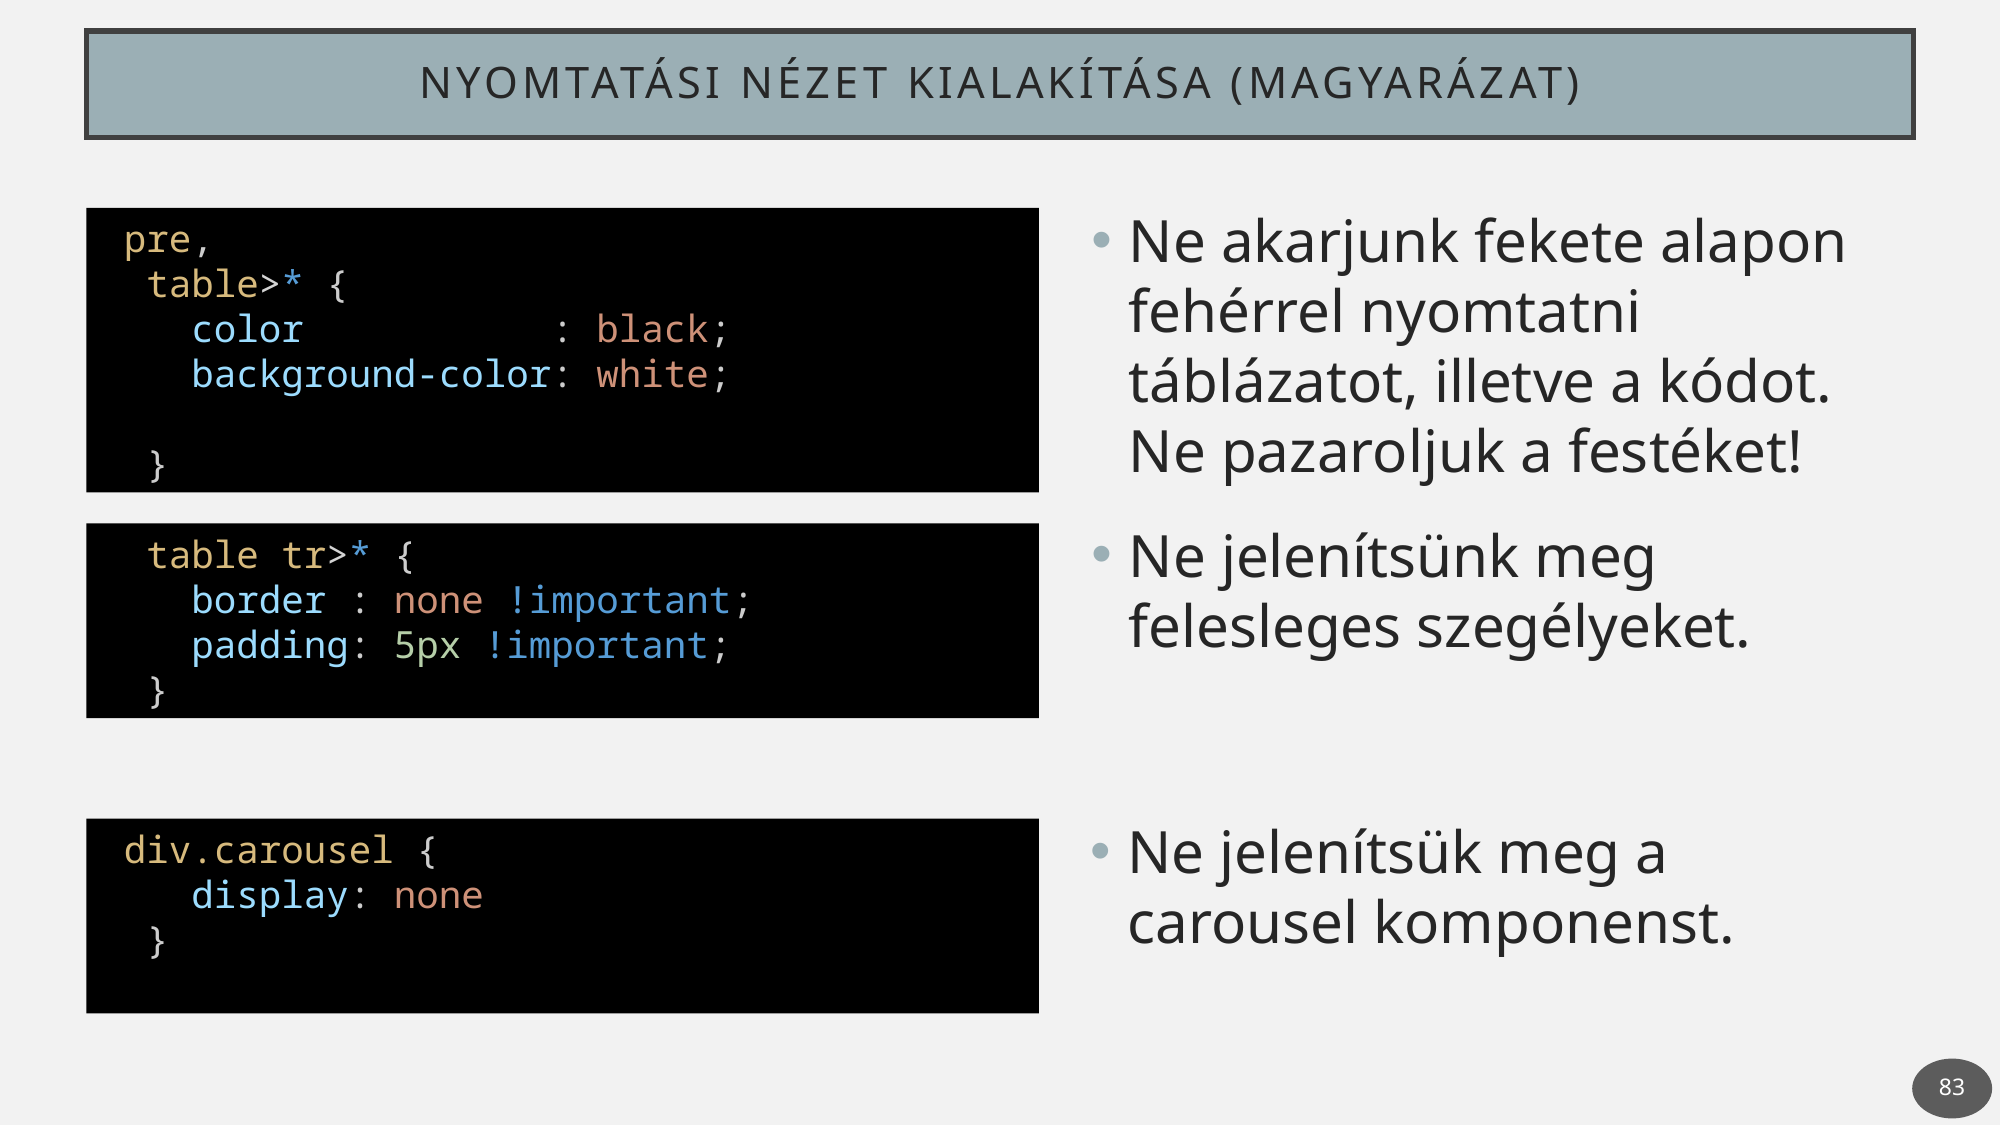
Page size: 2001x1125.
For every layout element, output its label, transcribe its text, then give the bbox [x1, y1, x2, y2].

text_box pre, table>* { color : black; background-color: white; } [86, 207, 1039, 493]
text_box Ne jelenítsünk meg felesleges szegélyeket. [1076, 511, 1914, 720]
text_box table tr>* { border : none !important; padding: 5px !important; } [86, 523, 1039, 719]
list Ne akarjunk fekete alapon fehérrel nyomtatni táblázatot, illetve a kódot. Ne pazaroljuk a festéket! [1076, 196, 1914, 405]
slide_number 83 [1912, 1058, 1993, 1119]
text_box Ne jelenítsük meg a carousel komponenst. [1075, 807, 1913, 1016]
title Nyomtatási nézet kialakítása (magyarázat) [84, 28, 1916, 140]
text_box div.carousel { display: none } [86, 818, 1039, 1014]
